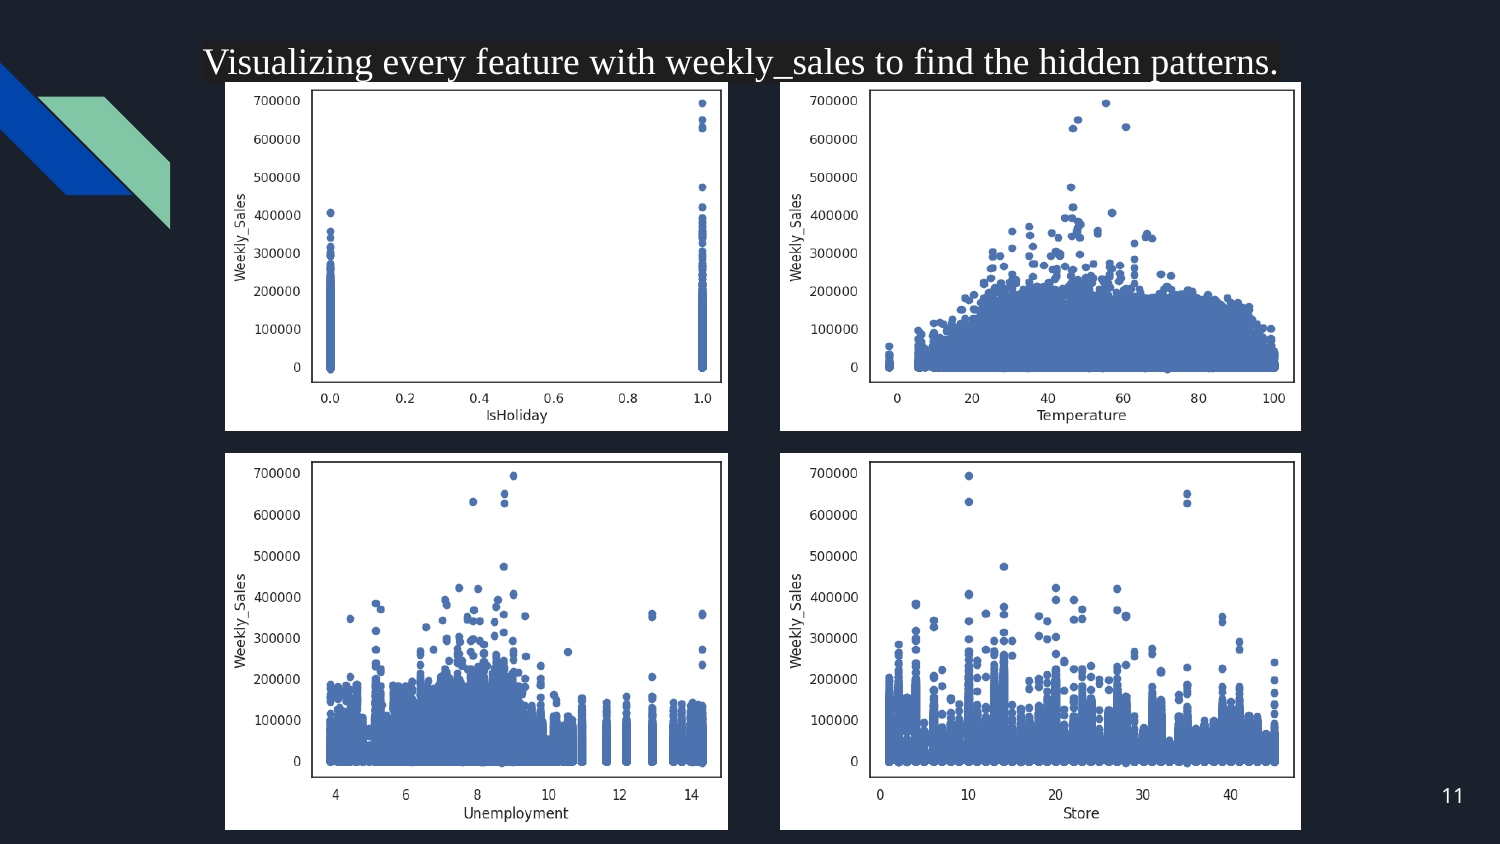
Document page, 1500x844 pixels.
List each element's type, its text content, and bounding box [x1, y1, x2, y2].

list Visualizing every feature with weekly_sales to find the hidden patterns. [187, 6, 1418, 99]
slide_number 11 [1389, 764, 1480, 830]
picture [779, 452, 1301, 830]
picture [224, 81, 728, 431]
picture [224, 452, 728, 830]
picture [779, 81, 1301, 431]
